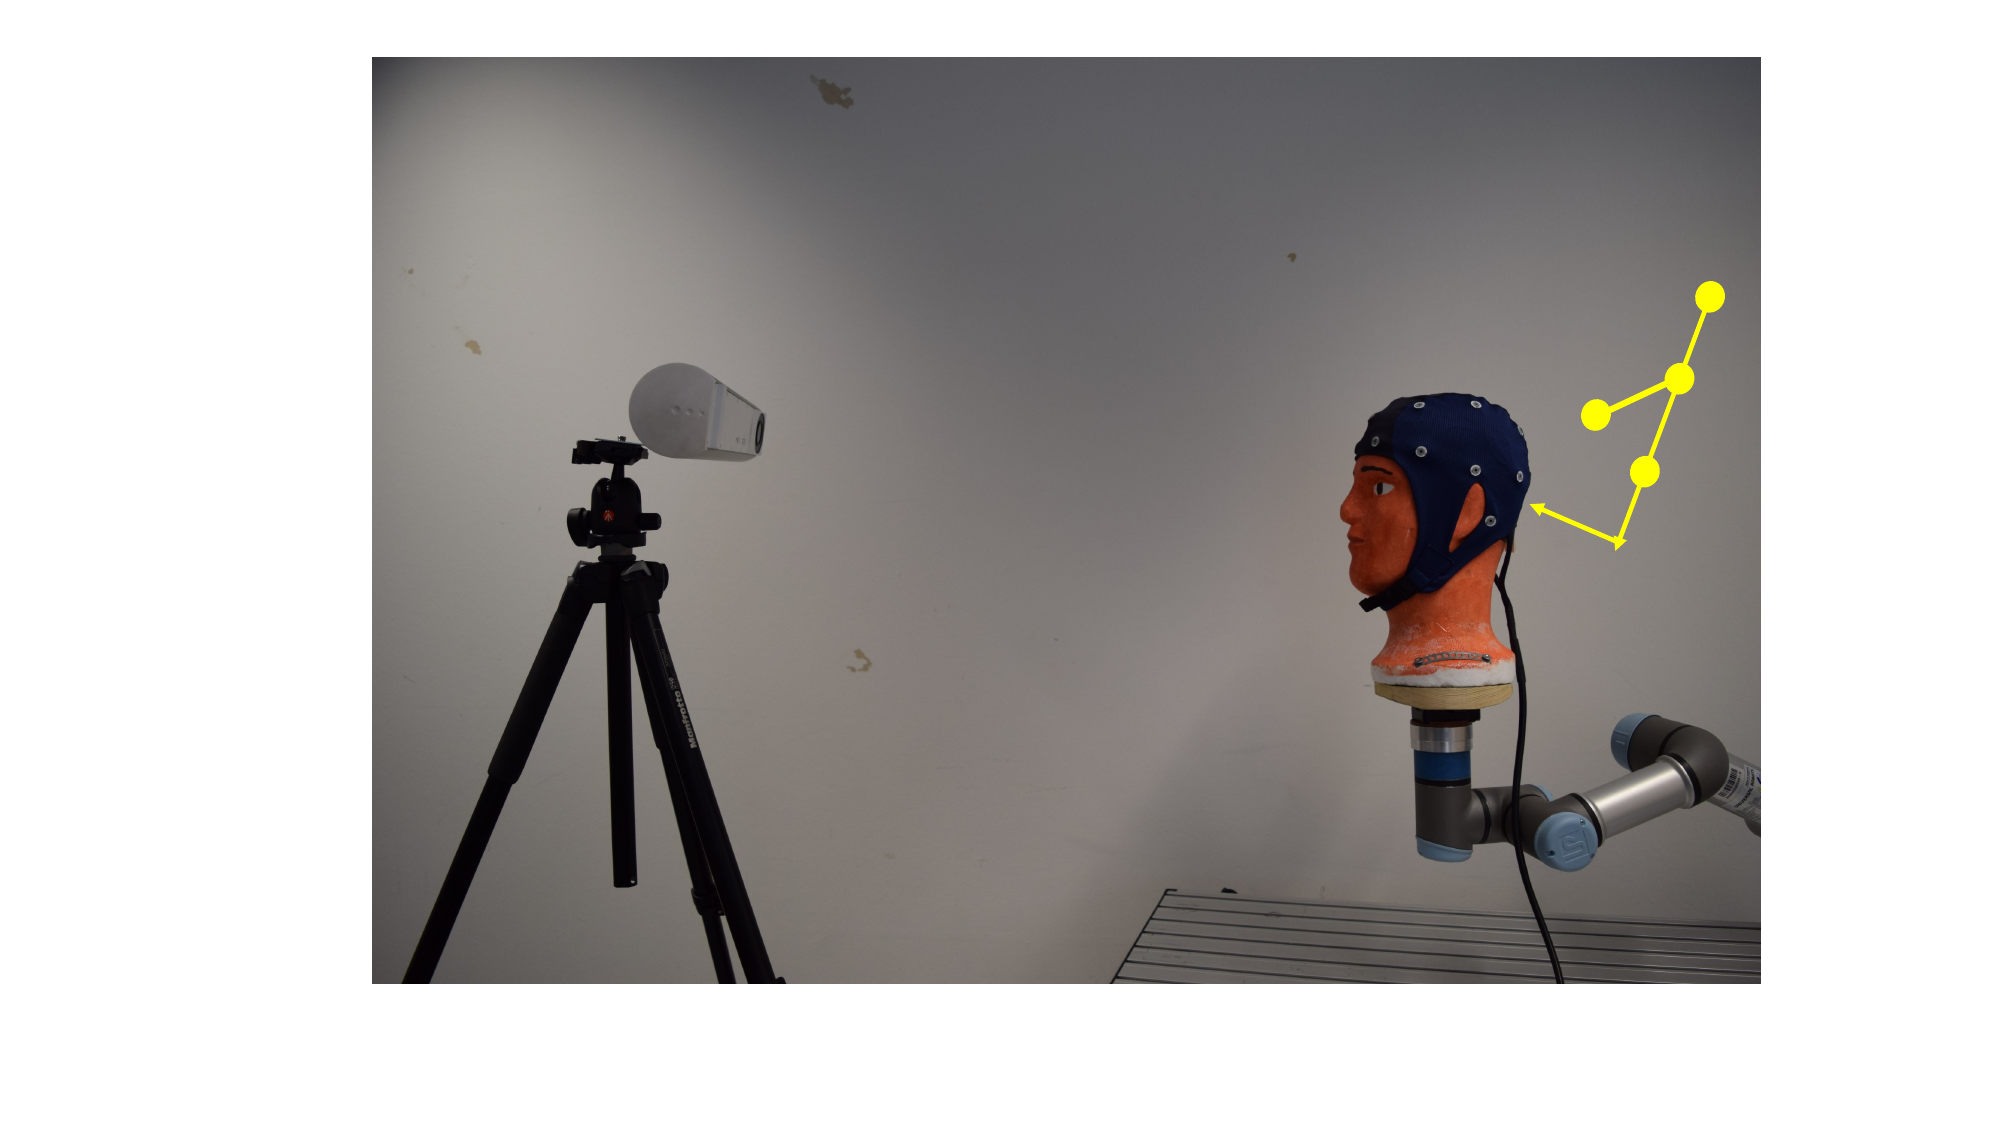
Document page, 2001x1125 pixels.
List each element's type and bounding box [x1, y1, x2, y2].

picture [372, 57, 1761, 984]
text_box [1480, 353, 1774, 460]
